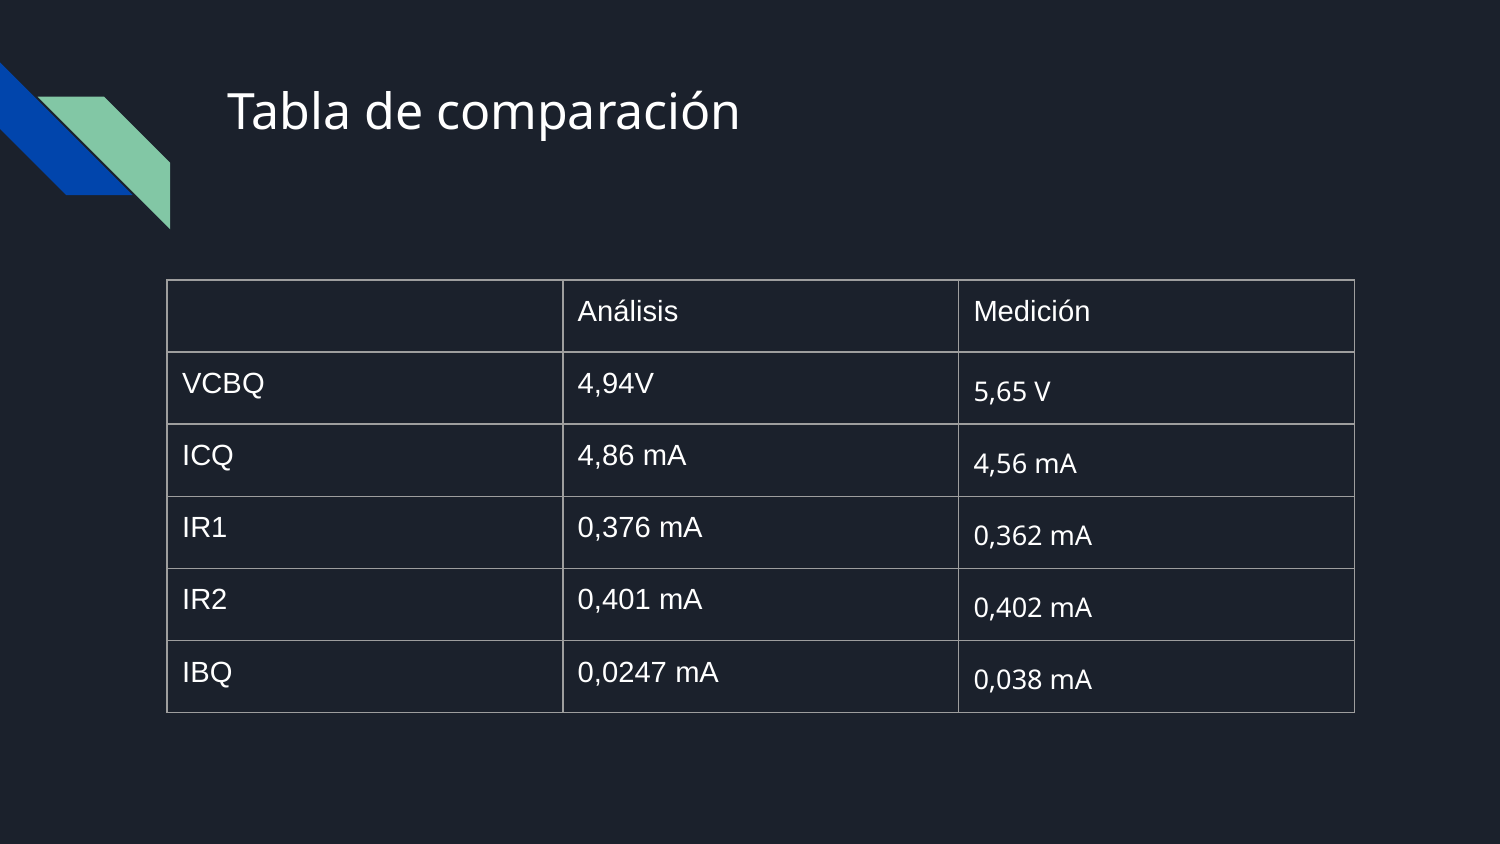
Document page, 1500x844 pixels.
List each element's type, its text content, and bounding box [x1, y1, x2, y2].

table_cell ICQ [168, 425, 562, 496]
table_cell 0,401 mA [564, 569, 958, 640]
table_cell 0,362 mA [959, 497, 1354, 568]
table_header Análisis [564, 281, 958, 351]
table_cell VCBQ [168, 353, 562, 423]
table_cell 4,56 mA [959, 425, 1354, 496]
table_cell 5,65 V [959, 353, 1354, 423]
table_cell 0,038 mA [959, 641, 1354, 712]
title Tabla de comparación [212, 64, 1368, 215]
table_header Medición [959, 281, 1354, 351]
table_cell 0,0247 mA [564, 641, 958, 712]
table_cell IR2 [168, 569, 562, 640]
table_cell IBQ [168, 641, 562, 712]
table_cell 4,86 mA [564, 425, 958, 496]
table_cell 4,94V [564, 353, 958, 423]
table_cell IR1 [168, 497, 562, 568]
table_cell 0,376 mA [564, 497, 958, 568]
table_cell 0,402 mA [959, 569, 1354, 640]
table_header [168, 281, 562, 351]
